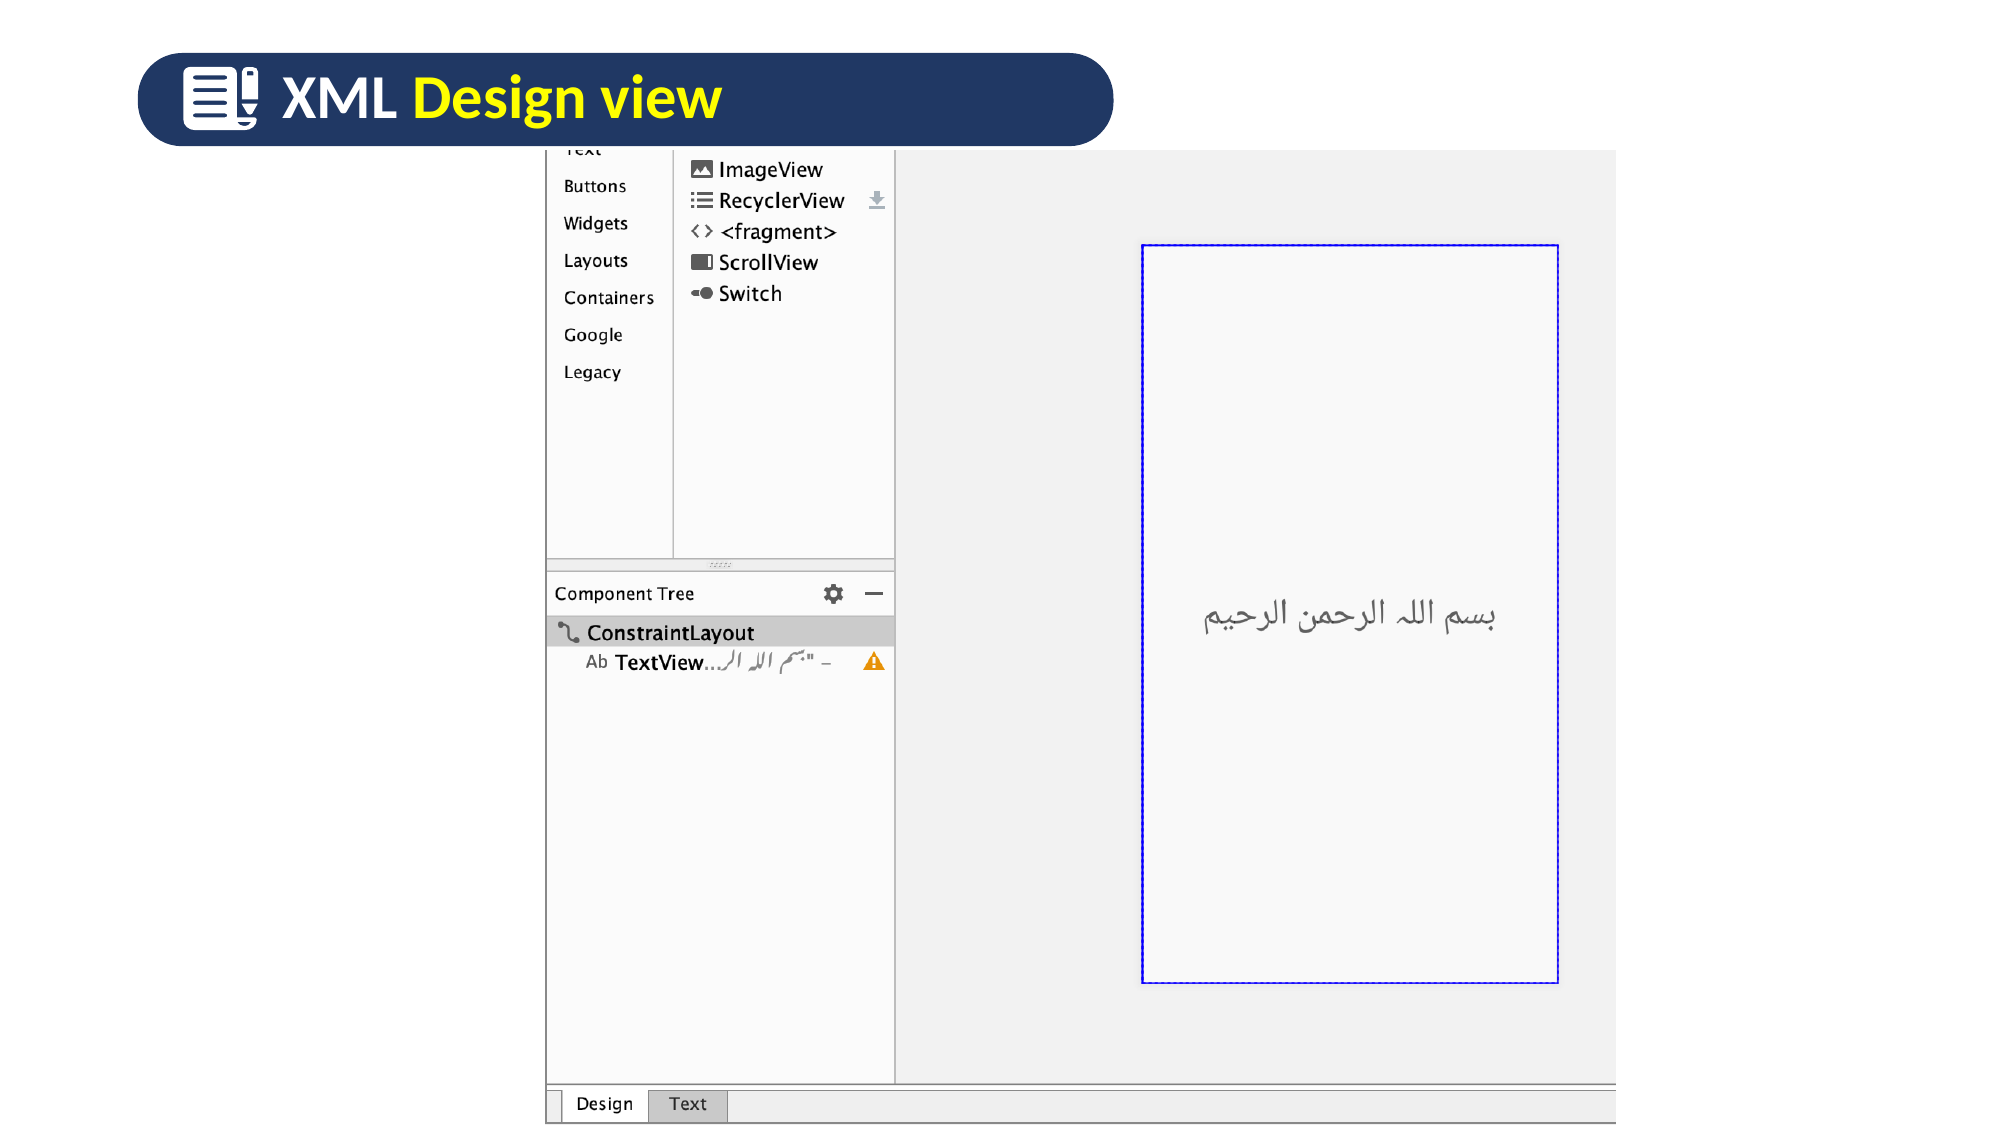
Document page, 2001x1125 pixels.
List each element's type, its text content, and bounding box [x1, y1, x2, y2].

text_box XML Design view [267, 48, 1114, 139]
picture [545, 150, 1616, 1125]
text_box [136, 51, 1096, 148]
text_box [183, 66, 259, 131]
